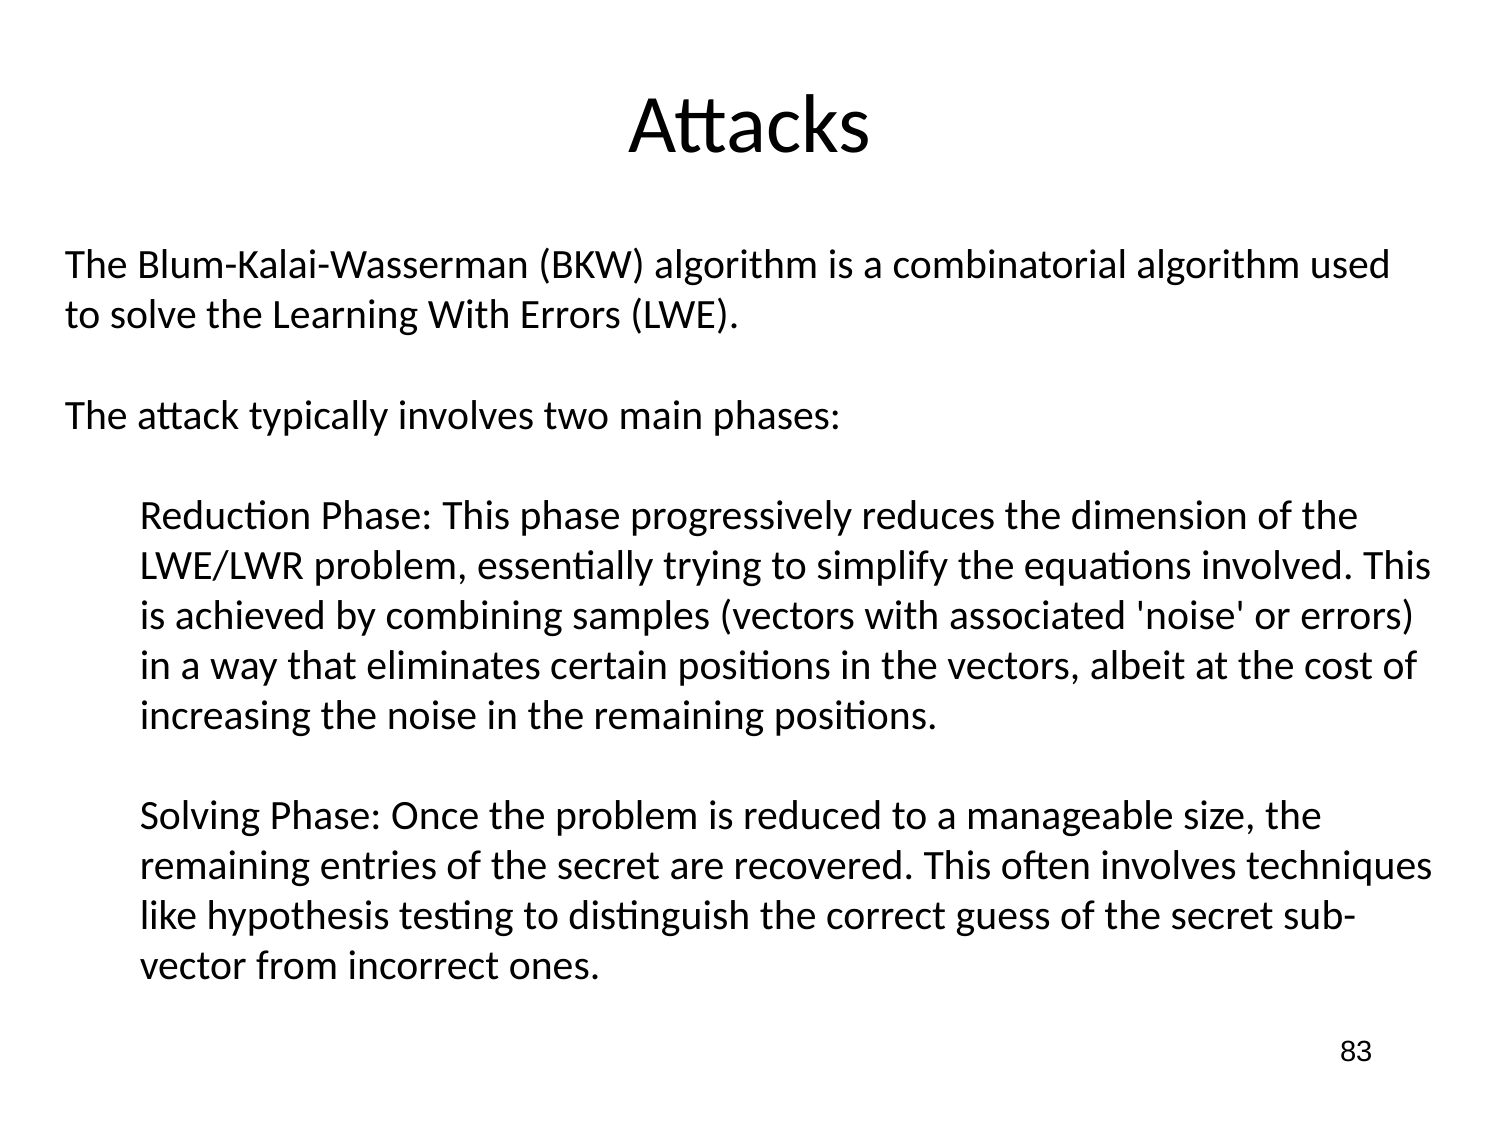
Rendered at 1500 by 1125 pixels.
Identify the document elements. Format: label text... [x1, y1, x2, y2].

title Attacks [112, 37, 1388, 201]
text_box The Blum-Kalai-Wasserman (BKW) algorithm is a combinatorial algorithm used to solve the Learning With Errors (LWE). The attack typically involves two main phases: Reduction Phase: This phase progressively reduces the dimension of the LWE/LWR problem, essentially trying to simplify the equations involved. This is achieved by combining samples (vectors with associated 'noise' or errors) in a way that eliminates certain positions in the vectors, albeit at the cost of increasing the noise in the remaining positions. Solving Phase: Once the problem is reduced to a manageable size, the remaining entries of the secret are recovered. This often involves techniques like hypothesis testing to distinguish the correct guess of the secret sub-vector from incorrect ones. [50, 229, 1450, 1045]
slide_number 83 [1074, 1045, 1388, 1101]
